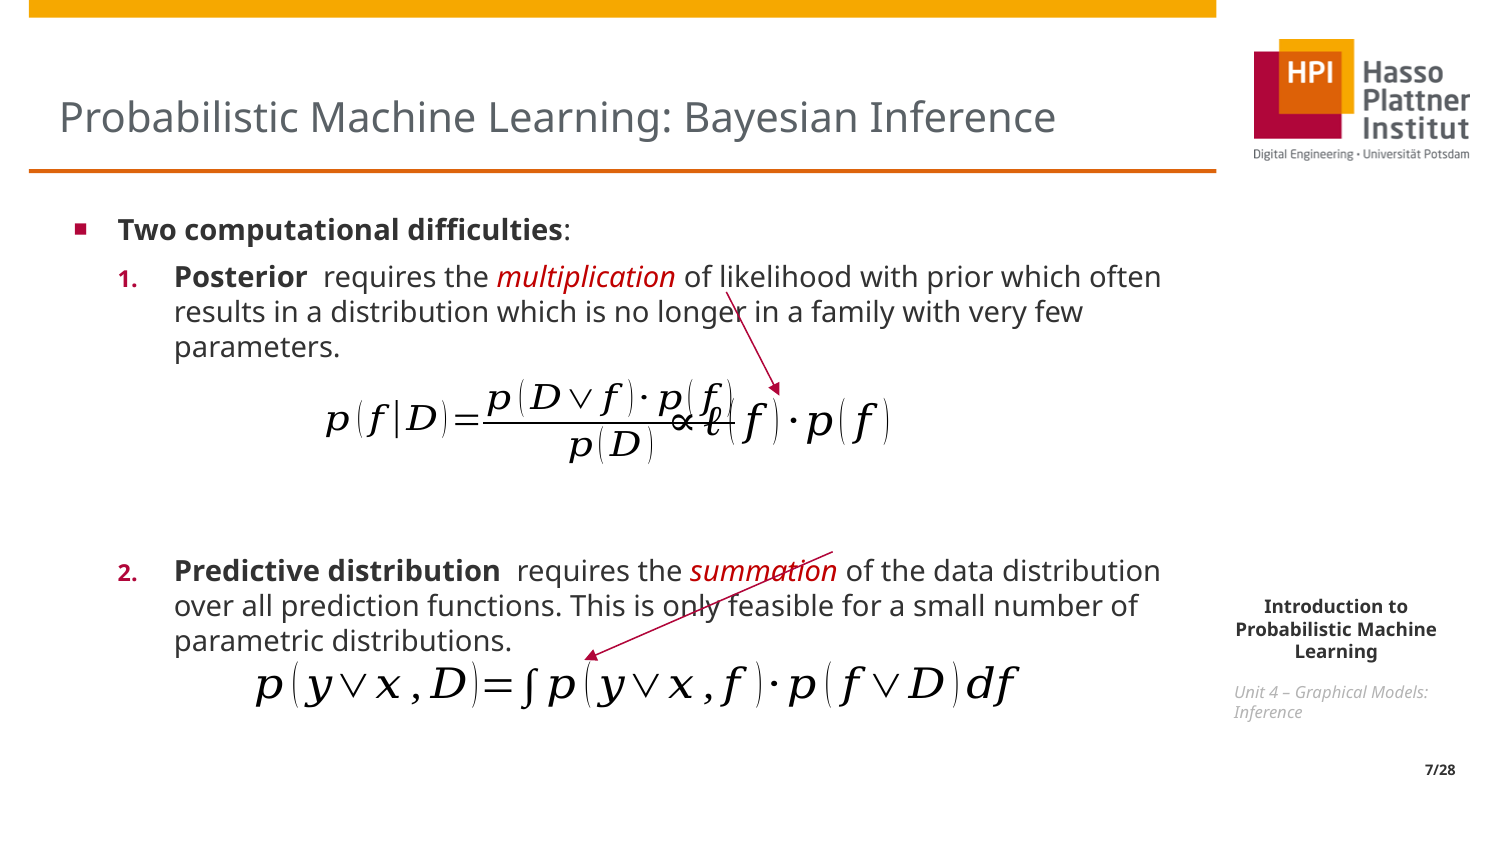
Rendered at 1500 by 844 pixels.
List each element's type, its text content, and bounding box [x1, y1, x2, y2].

picture [1254, 39, 1470, 161]
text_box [584, 551, 833, 661]
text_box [726, 291, 780, 396]
title Probabilistic Machine Learning: Bayesian Inference [58, 17, 1187, 170]
